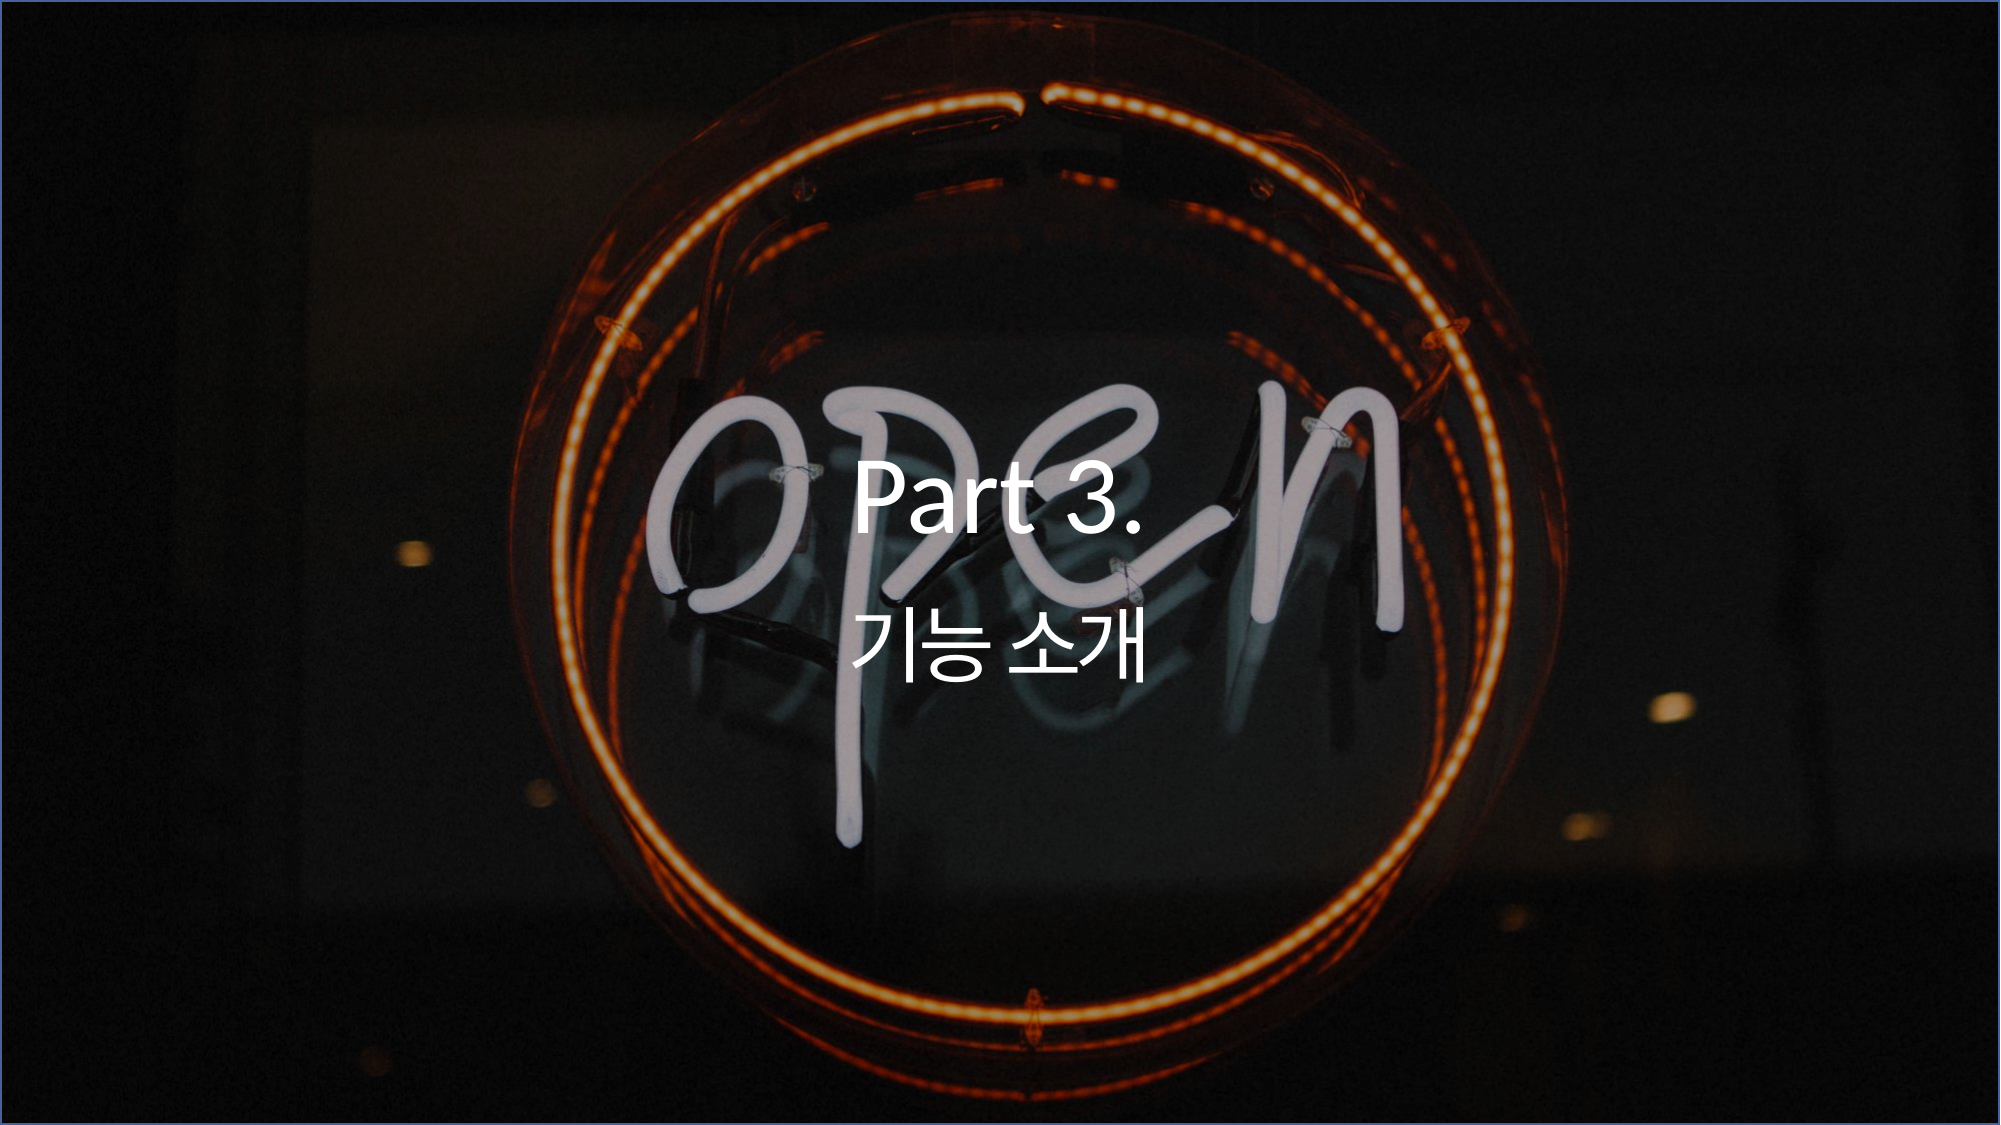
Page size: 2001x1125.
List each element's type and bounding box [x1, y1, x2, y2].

picture [0, 0, 2000, 1125]
text_box [823, 413, 1177, 701]
